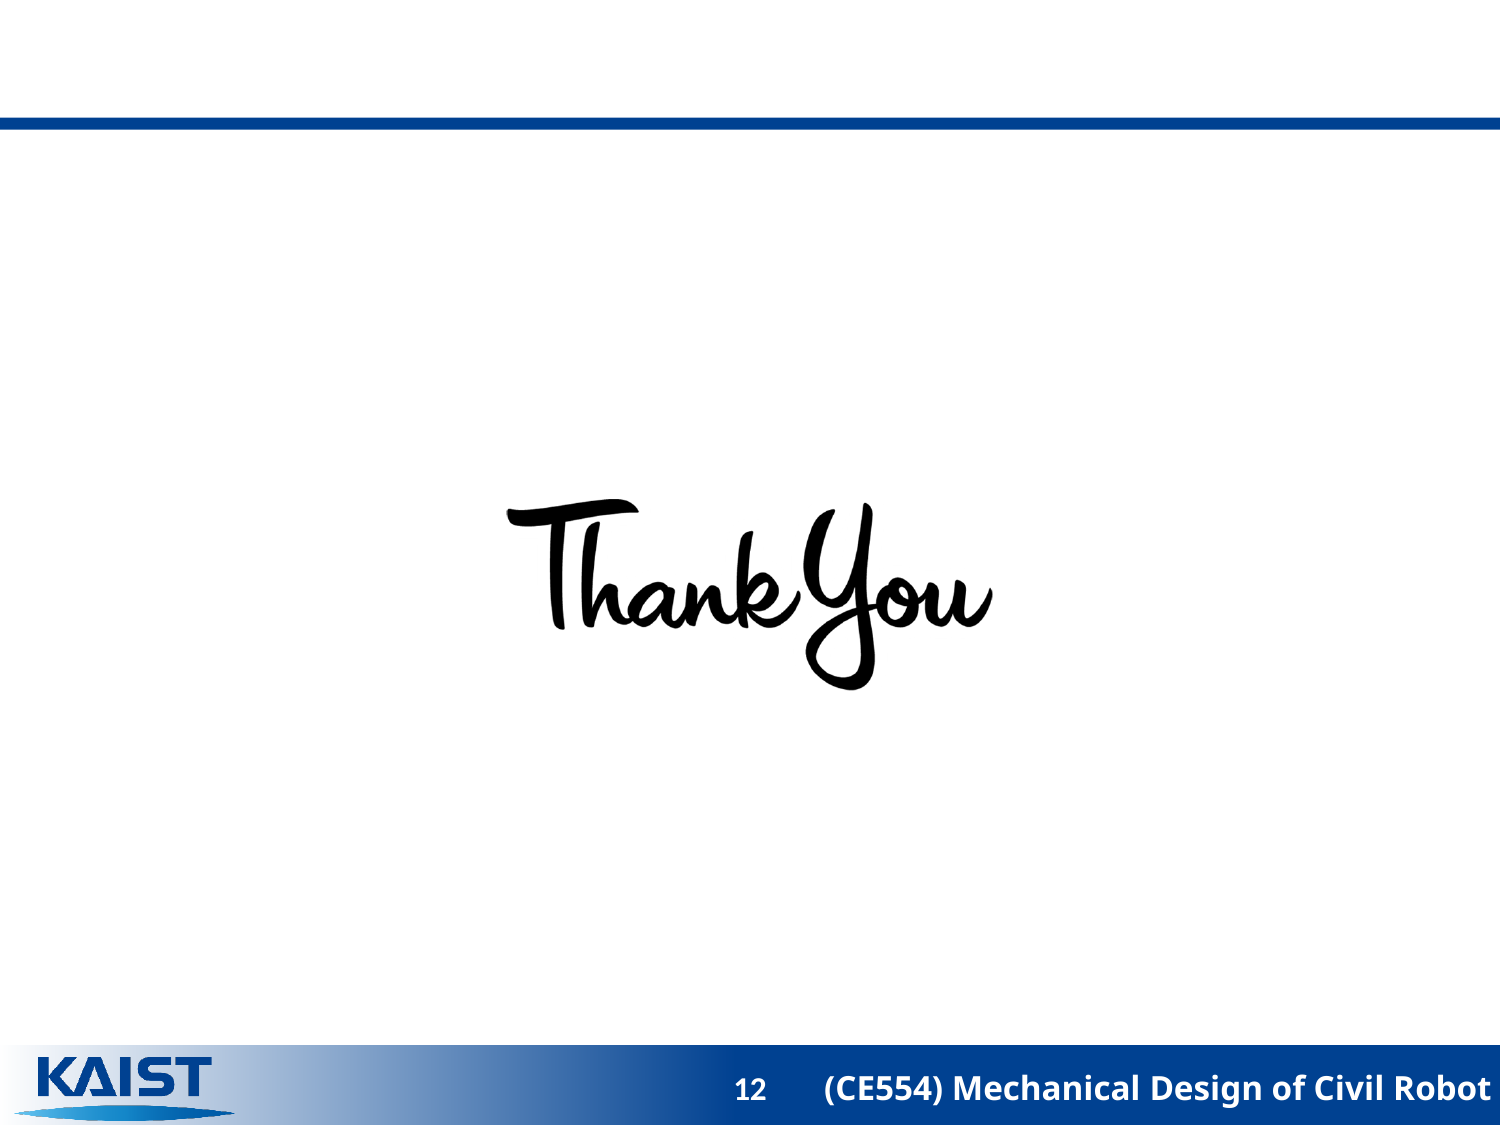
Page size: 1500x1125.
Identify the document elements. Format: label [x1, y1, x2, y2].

picture [489, 480, 1011, 709]
picture [14, 1055, 235, 1121]
